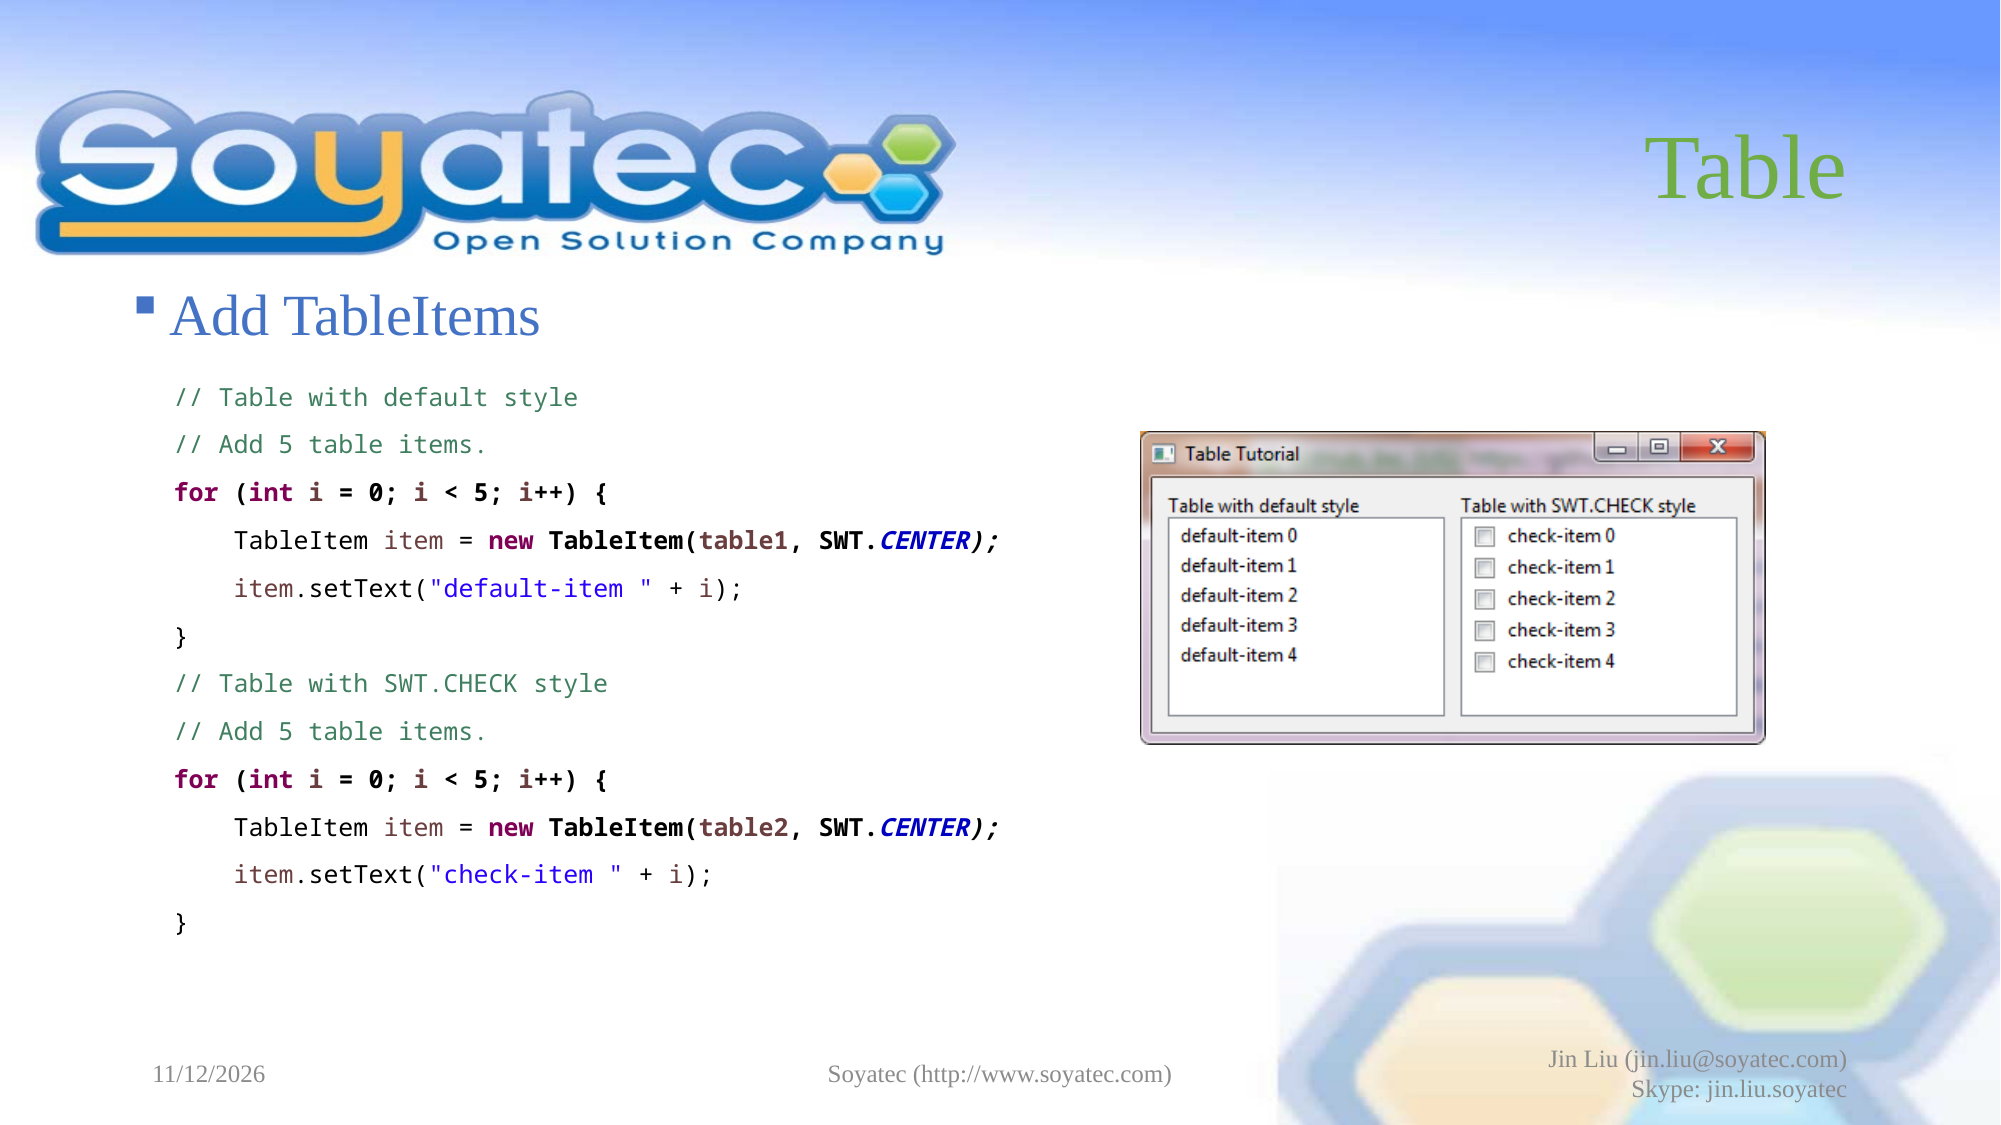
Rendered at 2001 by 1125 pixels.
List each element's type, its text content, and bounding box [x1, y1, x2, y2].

footer Soyatec (http://www.soyatec.com) [662, 1042, 1338, 1103]
picture [0, 0, 2001, 1125]
list Add TableItems [116, 277, 980, 405]
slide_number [137, 1042, 588, 1103]
slide_number Jin Liu (jin.liu@soyatec.com) Skype: jin.liu.soyatec [1412, 1042, 1863, 1103]
title Table [962, 59, 1863, 278]
list // Table with default style // Add 5 table items. for (int i = 0; i < 5; i++) { TableItem item = new TableItem(table1, SWT.CENTER); item.setText("default-item " + i); } // Table with SWT.CHECK style // Add 5 table items. for (int i = 0; i < 5; i++) { TableItem item = new TableItem(table2, SWT.CENTER); item.setText("check-item " + i); } [158, 377, 1130, 975]
